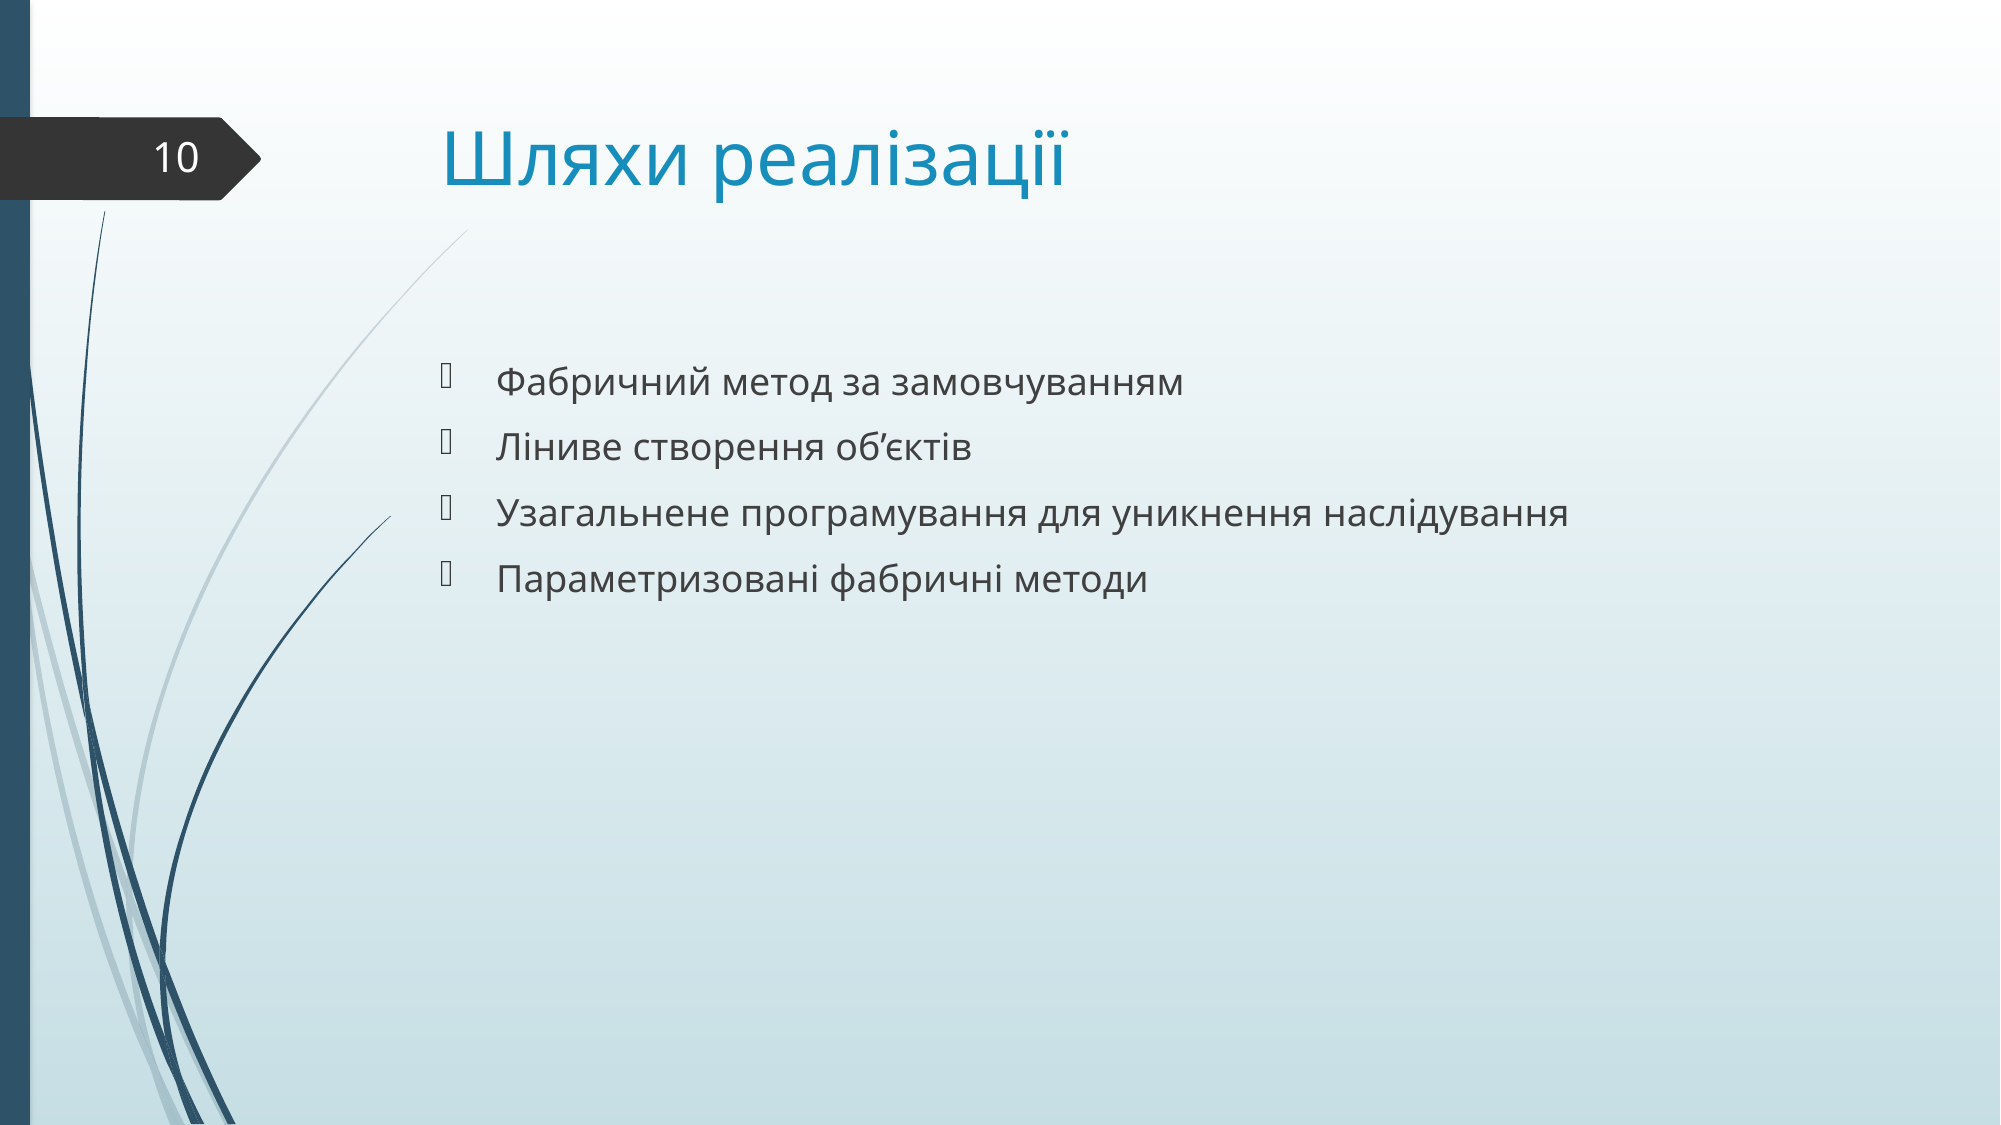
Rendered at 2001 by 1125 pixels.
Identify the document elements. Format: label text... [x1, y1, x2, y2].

slide_number 10 [87, 129, 216, 190]
title Шляхи реалізації [425, 102, 1888, 313]
list Фабричний метод за замовчуванням Ліниве створення об’єктів Узагальнене програмування для уникнення наслідування Параметризовані фабричні методи [424, 350, 1888, 970]
